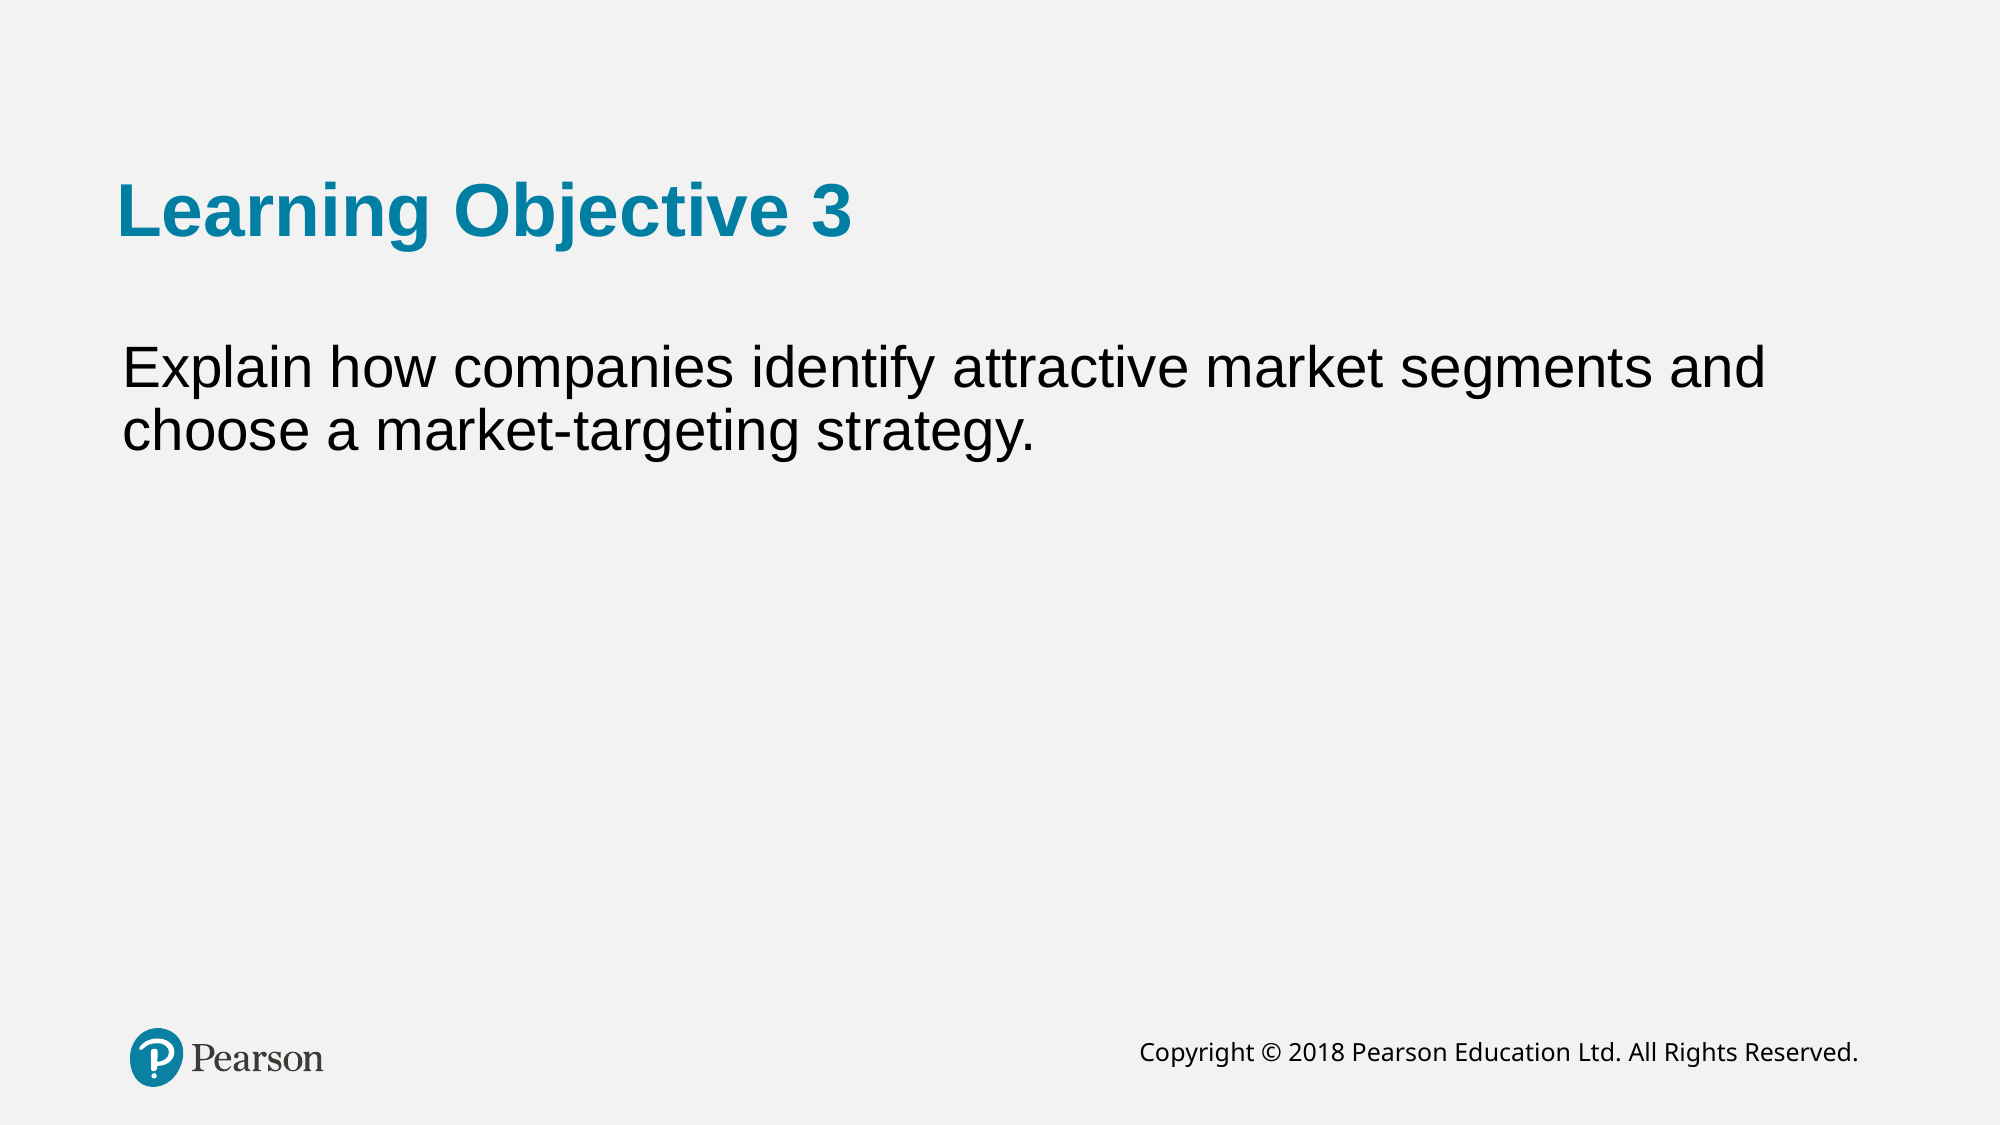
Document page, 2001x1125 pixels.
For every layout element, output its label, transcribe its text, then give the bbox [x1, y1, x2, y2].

title Learning Objective 3 [101, 158, 1892, 267]
list Explain how companies identify attractive market segments and choose a market-targeting strategy. [107, 329, 1892, 594]
